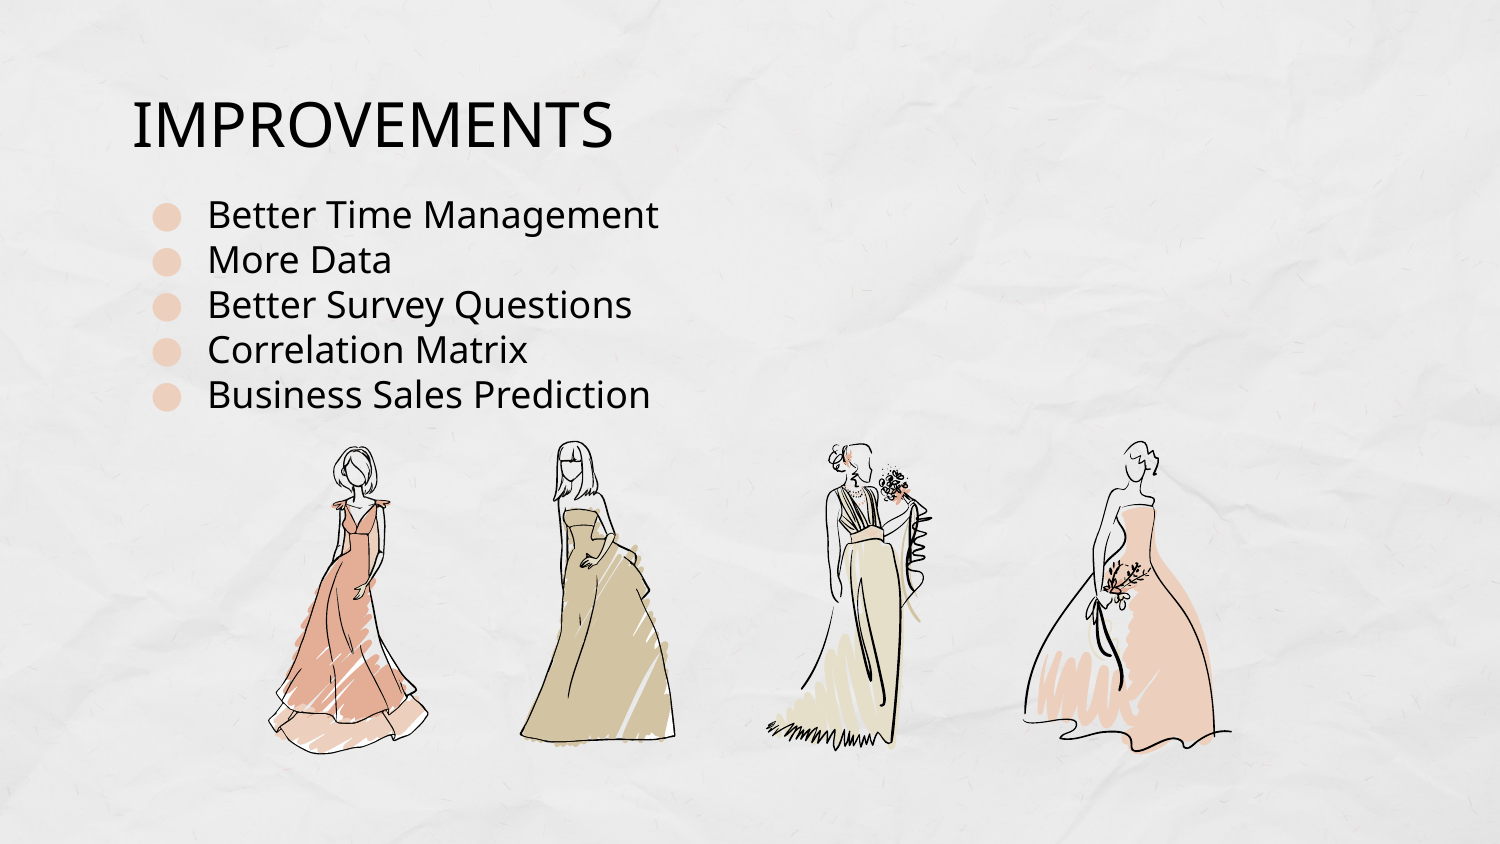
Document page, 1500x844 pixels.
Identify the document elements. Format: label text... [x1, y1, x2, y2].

subtitle Better Time Management More Data Better Survey Questions Correlation Matrix Business Sales Prediction [116, 175, 1383, 430]
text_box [1022, 440, 1233, 755]
title IMPROVEMENTS [116, 70, 1383, 165]
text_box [765, 443, 933, 752]
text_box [518, 440, 676, 748]
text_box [267, 446, 430, 755]
